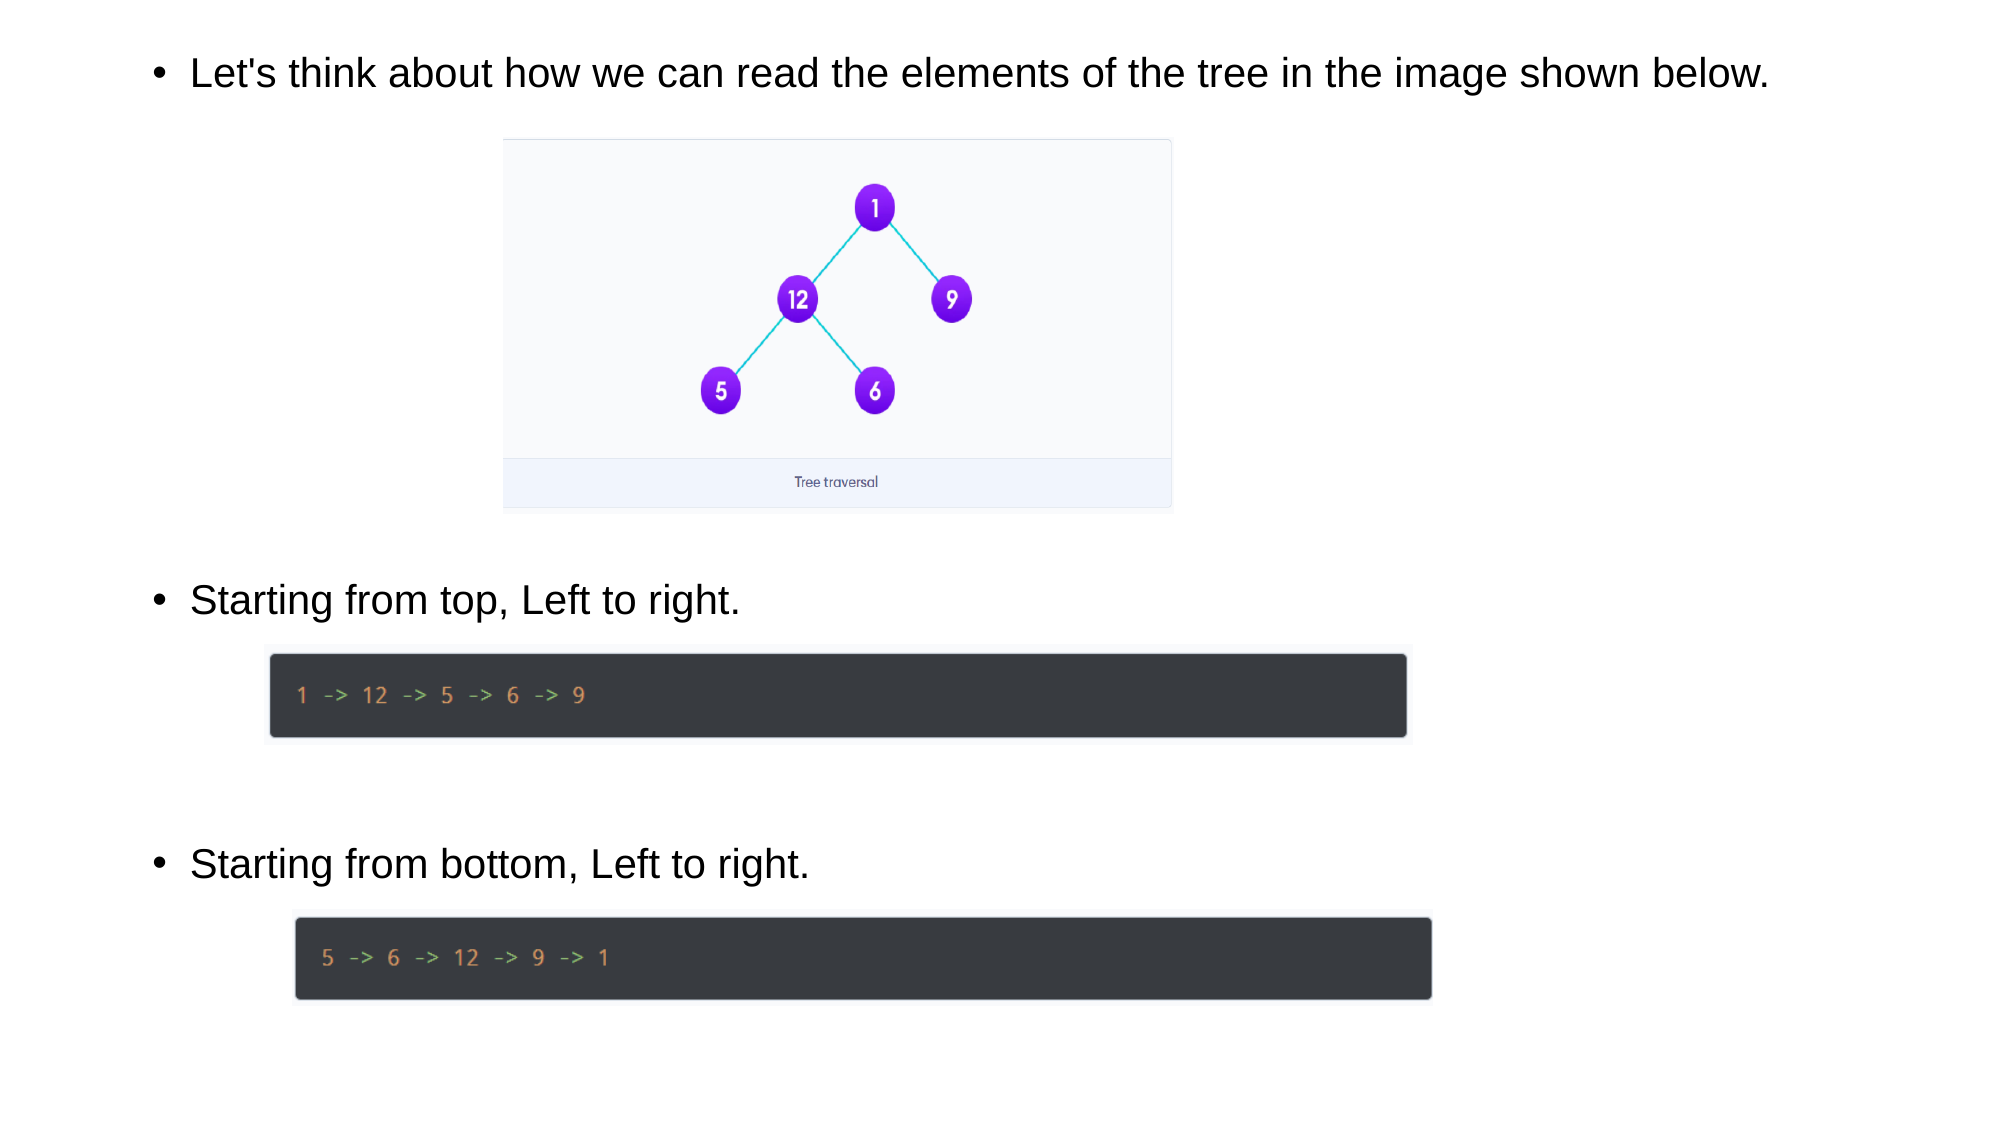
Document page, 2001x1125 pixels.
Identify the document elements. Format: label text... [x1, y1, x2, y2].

picture [503, 137, 1174, 515]
list Let's think about how we can read the elements of the tree in the image shown below. Starting from top, Left to right. Starting from bottom, Left to right. [137, 44, 1863, 1086]
picture [292, 909, 1433, 1006]
picture [264, 644, 1413, 745]
